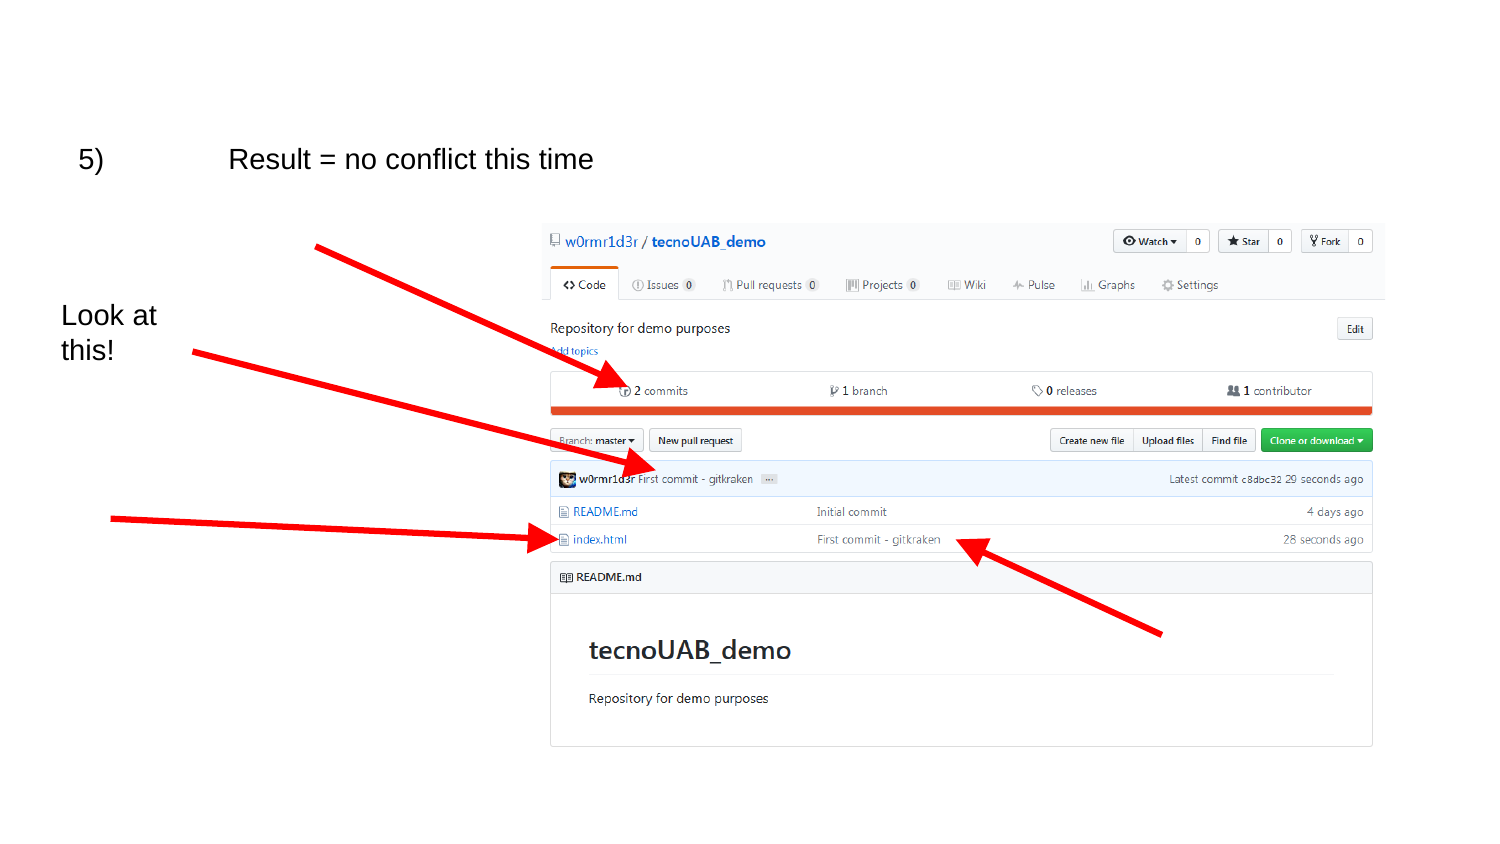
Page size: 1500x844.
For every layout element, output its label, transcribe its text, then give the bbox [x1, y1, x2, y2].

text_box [110, 518, 560, 540]
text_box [955, 539, 1163, 636]
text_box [315, 245, 629, 388]
text_box Look at this! [46, 281, 223, 397]
picture [541, 223, 1386, 764]
text_box 5) Result = no conflict this time [63, 125, 659, 193]
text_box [192, 351, 657, 471]
